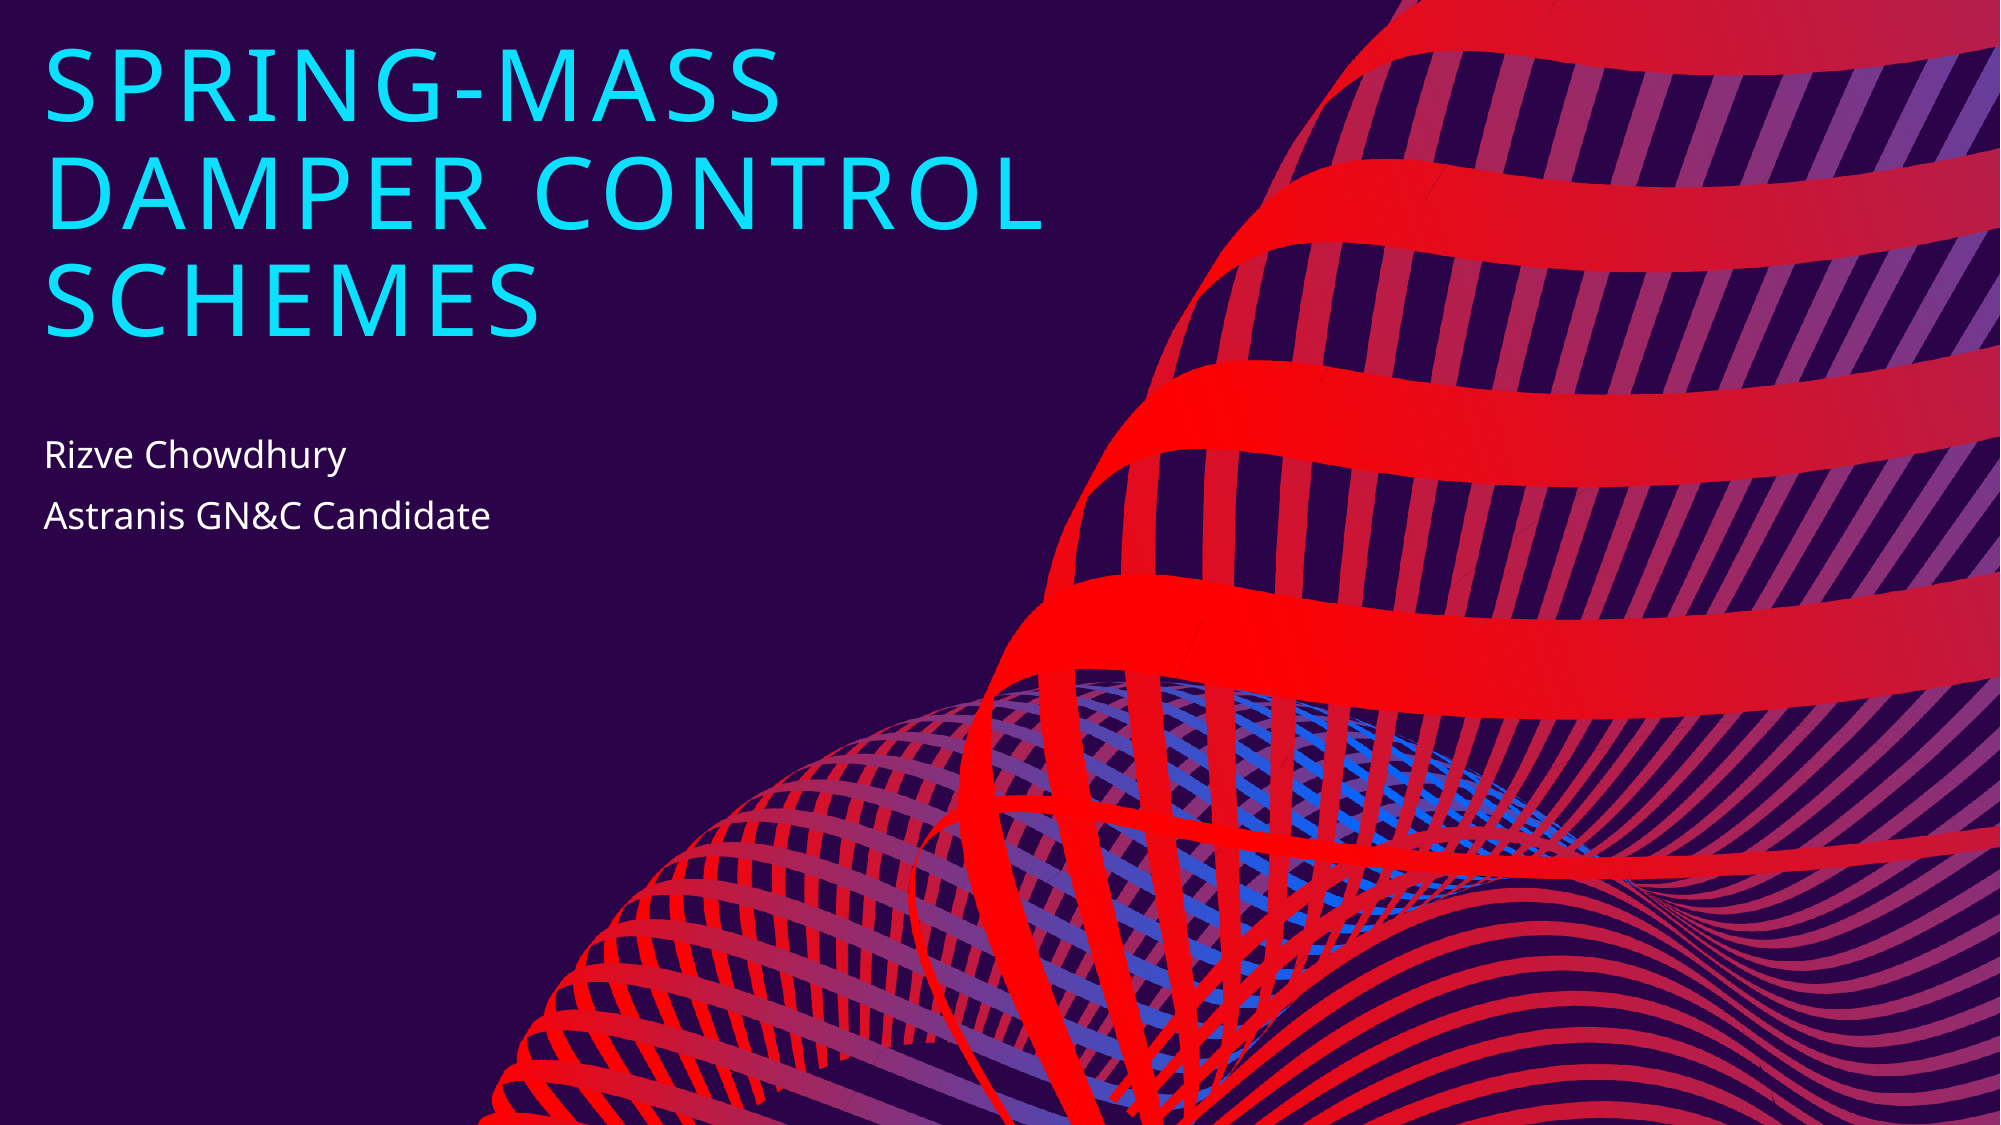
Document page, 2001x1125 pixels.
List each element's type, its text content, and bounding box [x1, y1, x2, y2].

title Spring-Mass Damper ContROL Schemes [28, 49, 1205, 366]
picture [0, 0, 2000, 1125]
list Rizve Chowdhury Astranis GN&C Candidate [28, 428, 848, 563]
